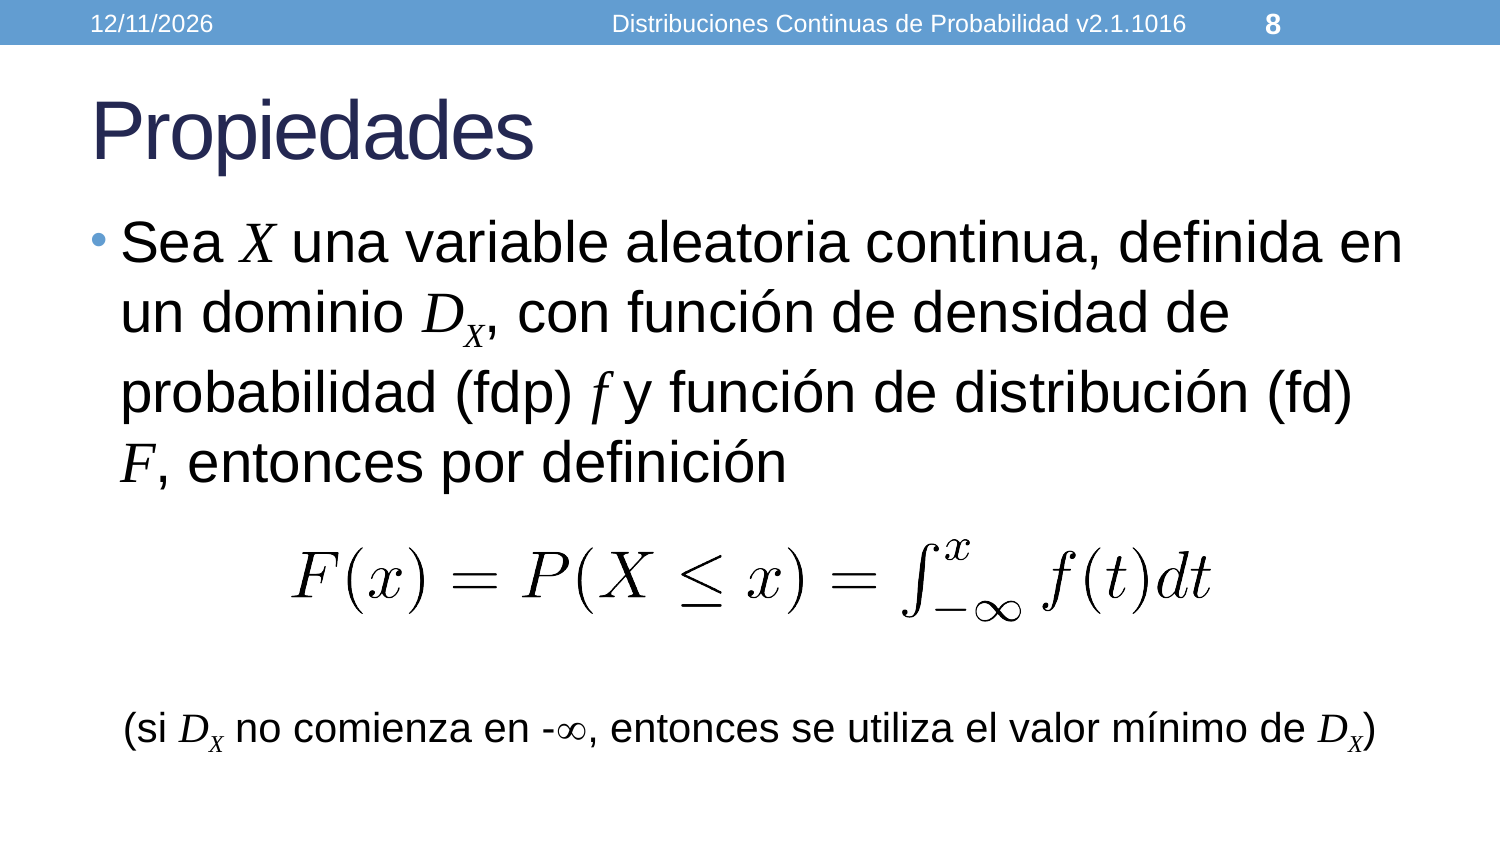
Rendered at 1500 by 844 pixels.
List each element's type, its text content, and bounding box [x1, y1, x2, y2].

footer Distribuciones Continuas de Probabilidad v2.1.1016 [562, 2, 1238, 43]
slide_number 8 [1250, 2, 1425, 43]
list Sea X una variable aleatoria continua, definida en un dominio DX, con función de densidad de probabilidad (fdp) f y función de distribución (fd) F, entonces por definición (si DX no comienza en -, entonces se utiliza el valor mínimo de DX) [75, 196, 1425, 797]
title Propiedades [75, 65, 1425, 188]
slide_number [75, 2, 550, 43]
picture [291, 539, 1211, 623]
